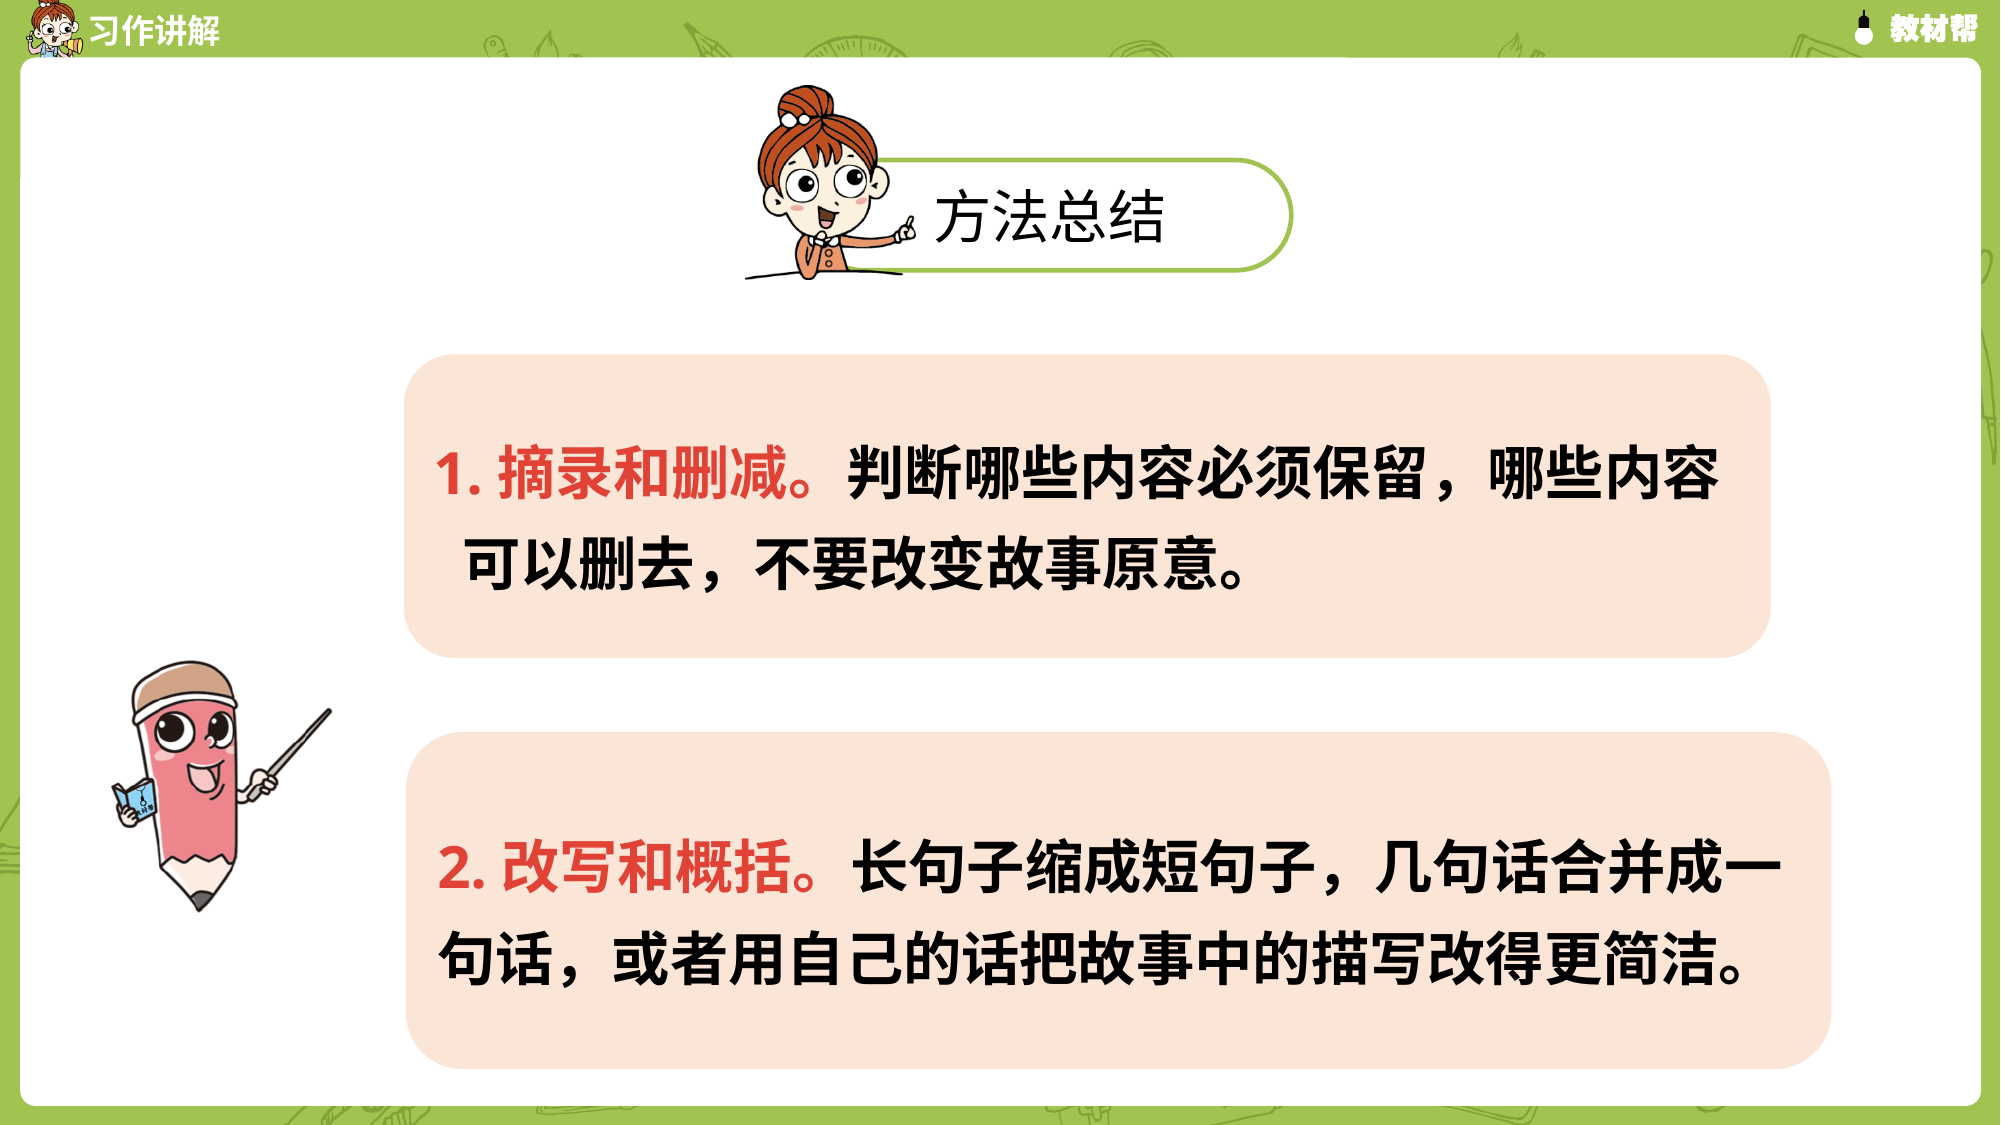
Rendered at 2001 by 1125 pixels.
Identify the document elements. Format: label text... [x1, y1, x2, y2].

picture [745, 85, 916, 280]
picture [26, 0, 88, 60]
text_box 方法总结 [916, 159, 1293, 272]
picture [86, 657, 342, 914]
text_box 1.摘录和删减。判断哪些内容必须保留，哪些内容可以删去，不要改变故事原意。 [403, 353, 1772, 659]
text_box 2.改写和概括。长句子缩成短句子，几句话合并成一句话，或者用自己的话把故事中的描写改得更简洁。 [405, 731, 1832, 1070]
